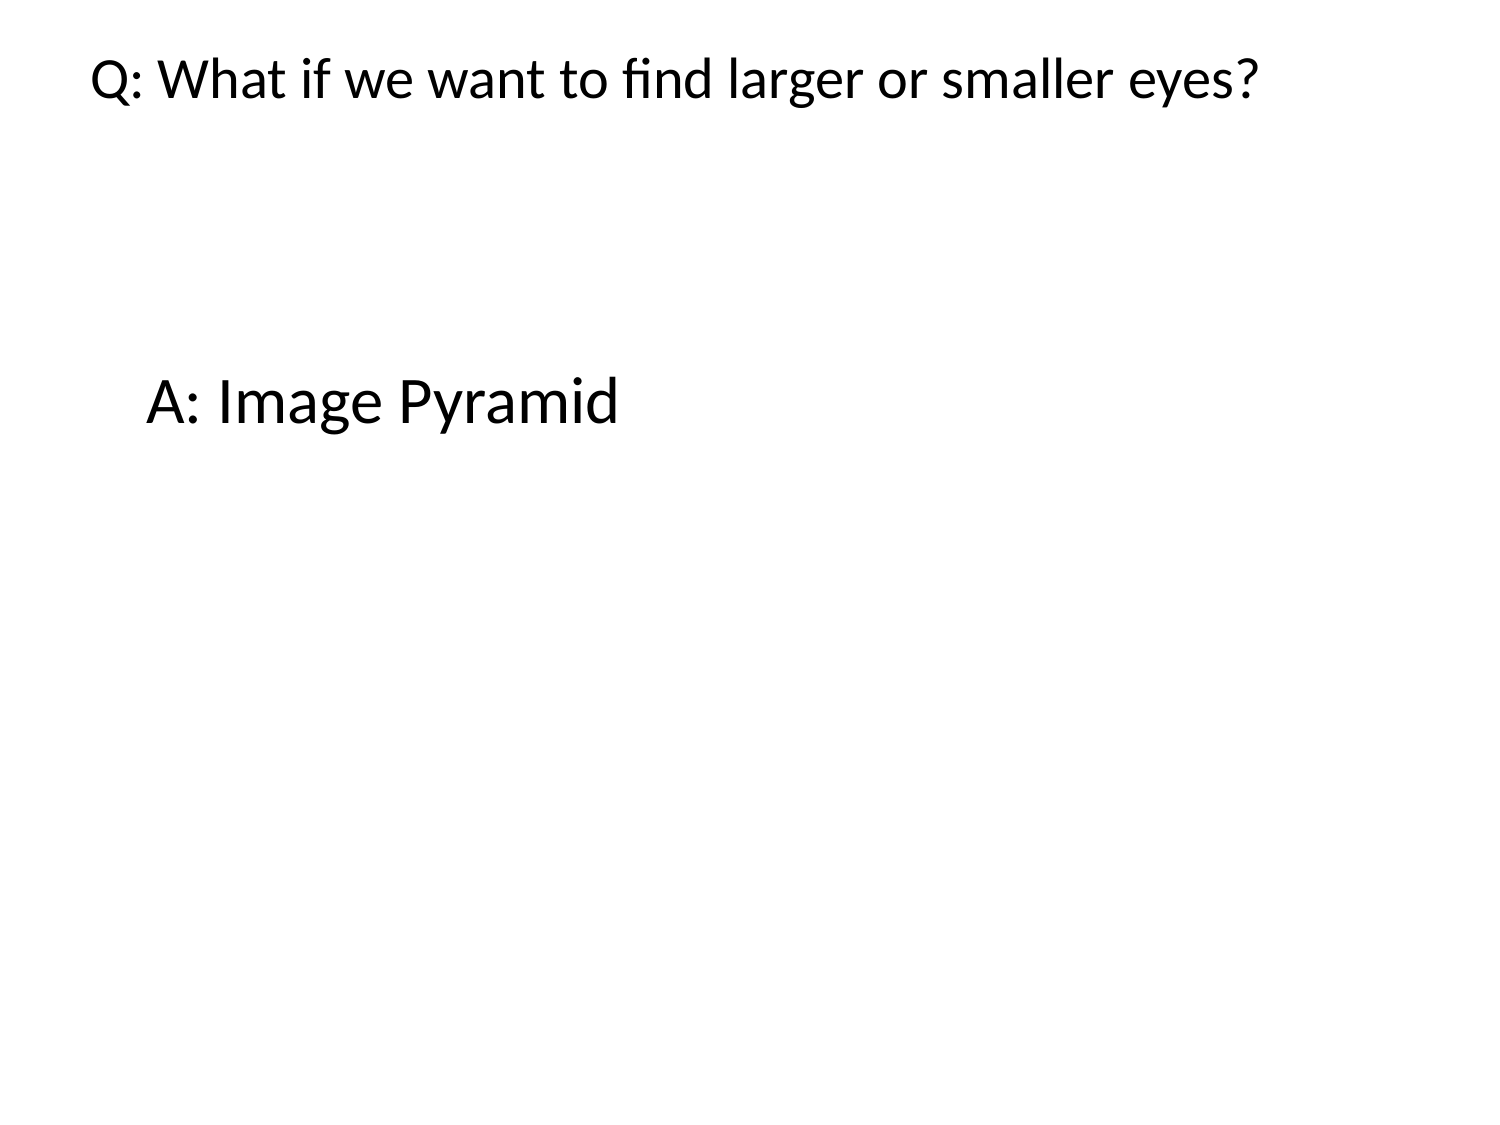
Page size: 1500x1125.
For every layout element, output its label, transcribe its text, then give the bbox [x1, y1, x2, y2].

title Q: What if we want to find larger or smaller eyes? [74, 0, 1426, 151]
list A: Image Pyramid [74, 162, 1426, 1006]
